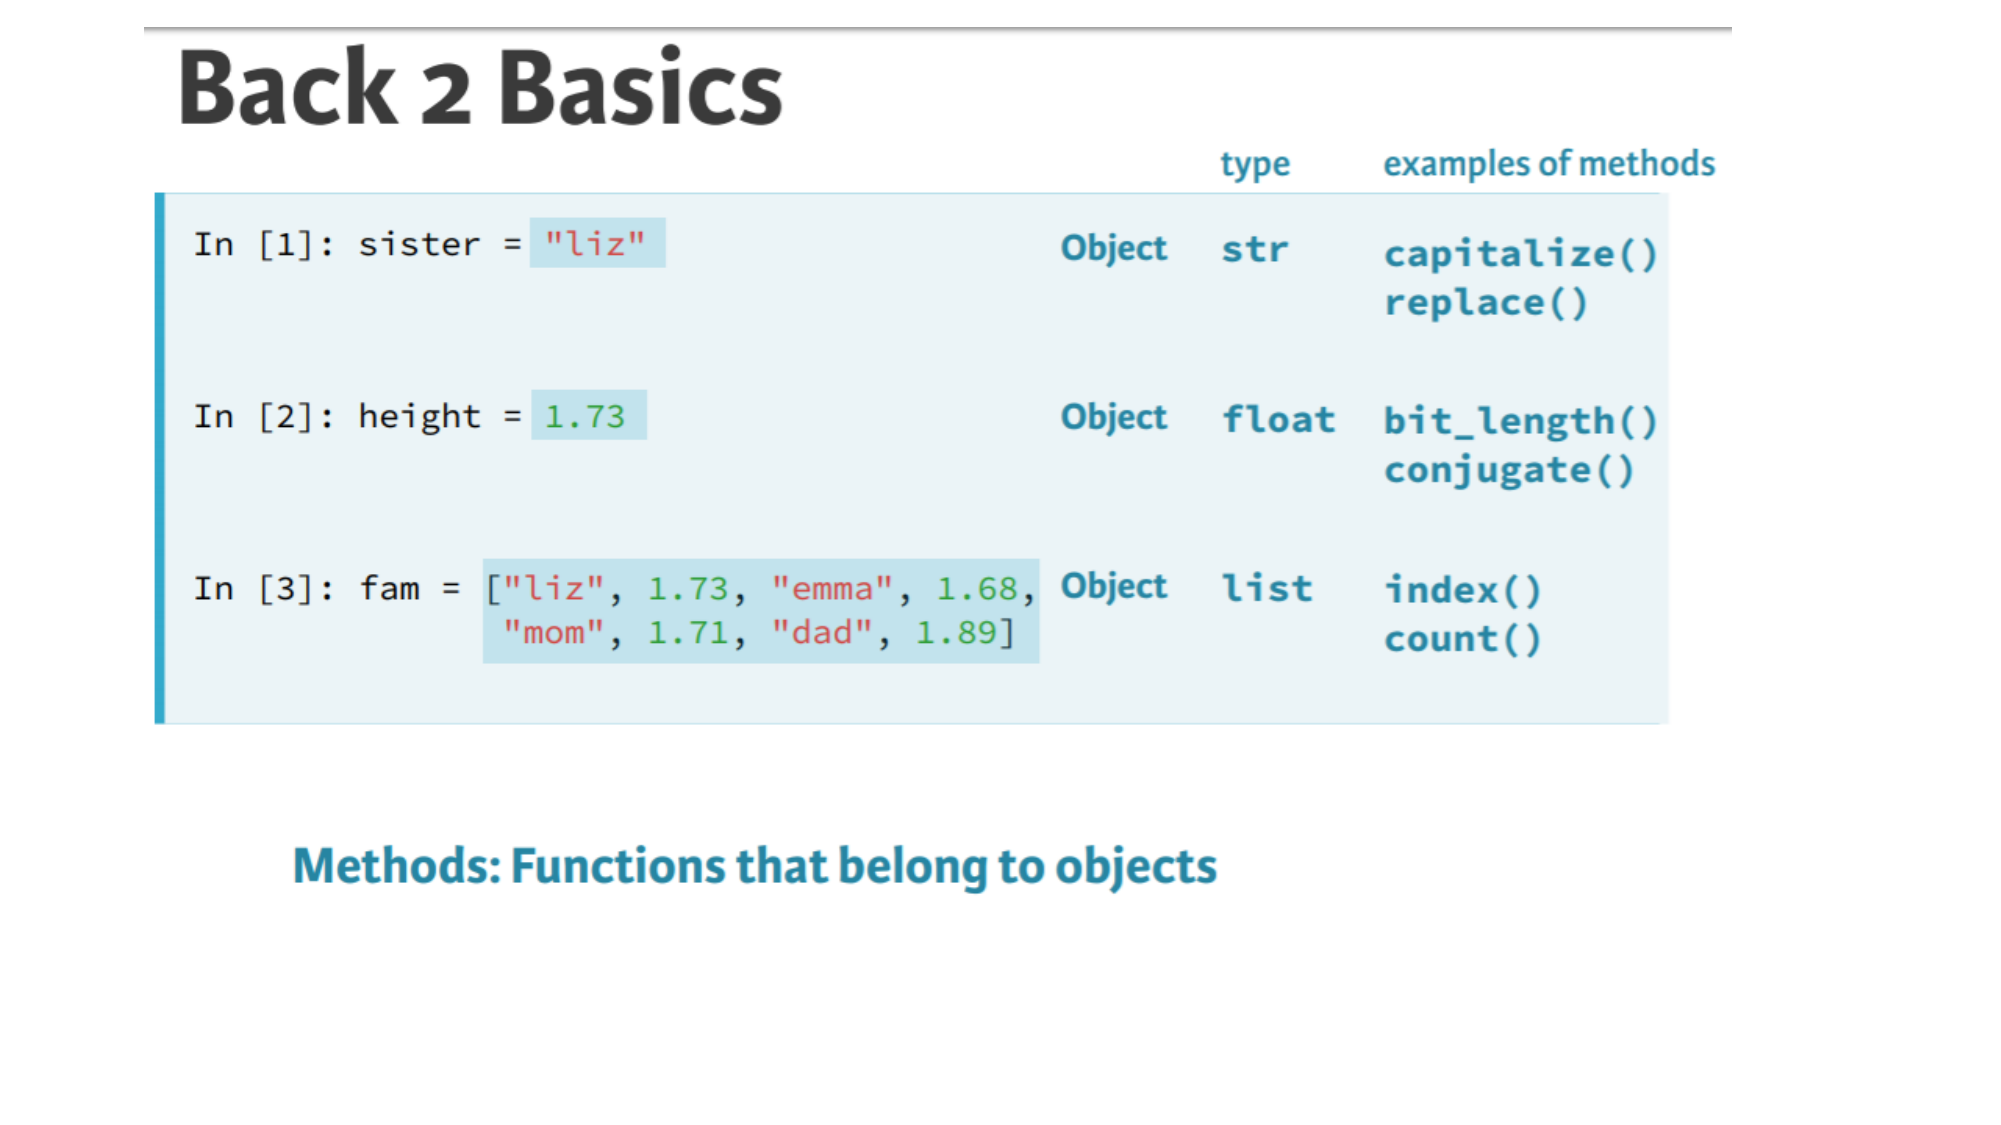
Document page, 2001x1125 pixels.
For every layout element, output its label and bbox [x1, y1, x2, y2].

picture [144, 27, 1732, 922]
